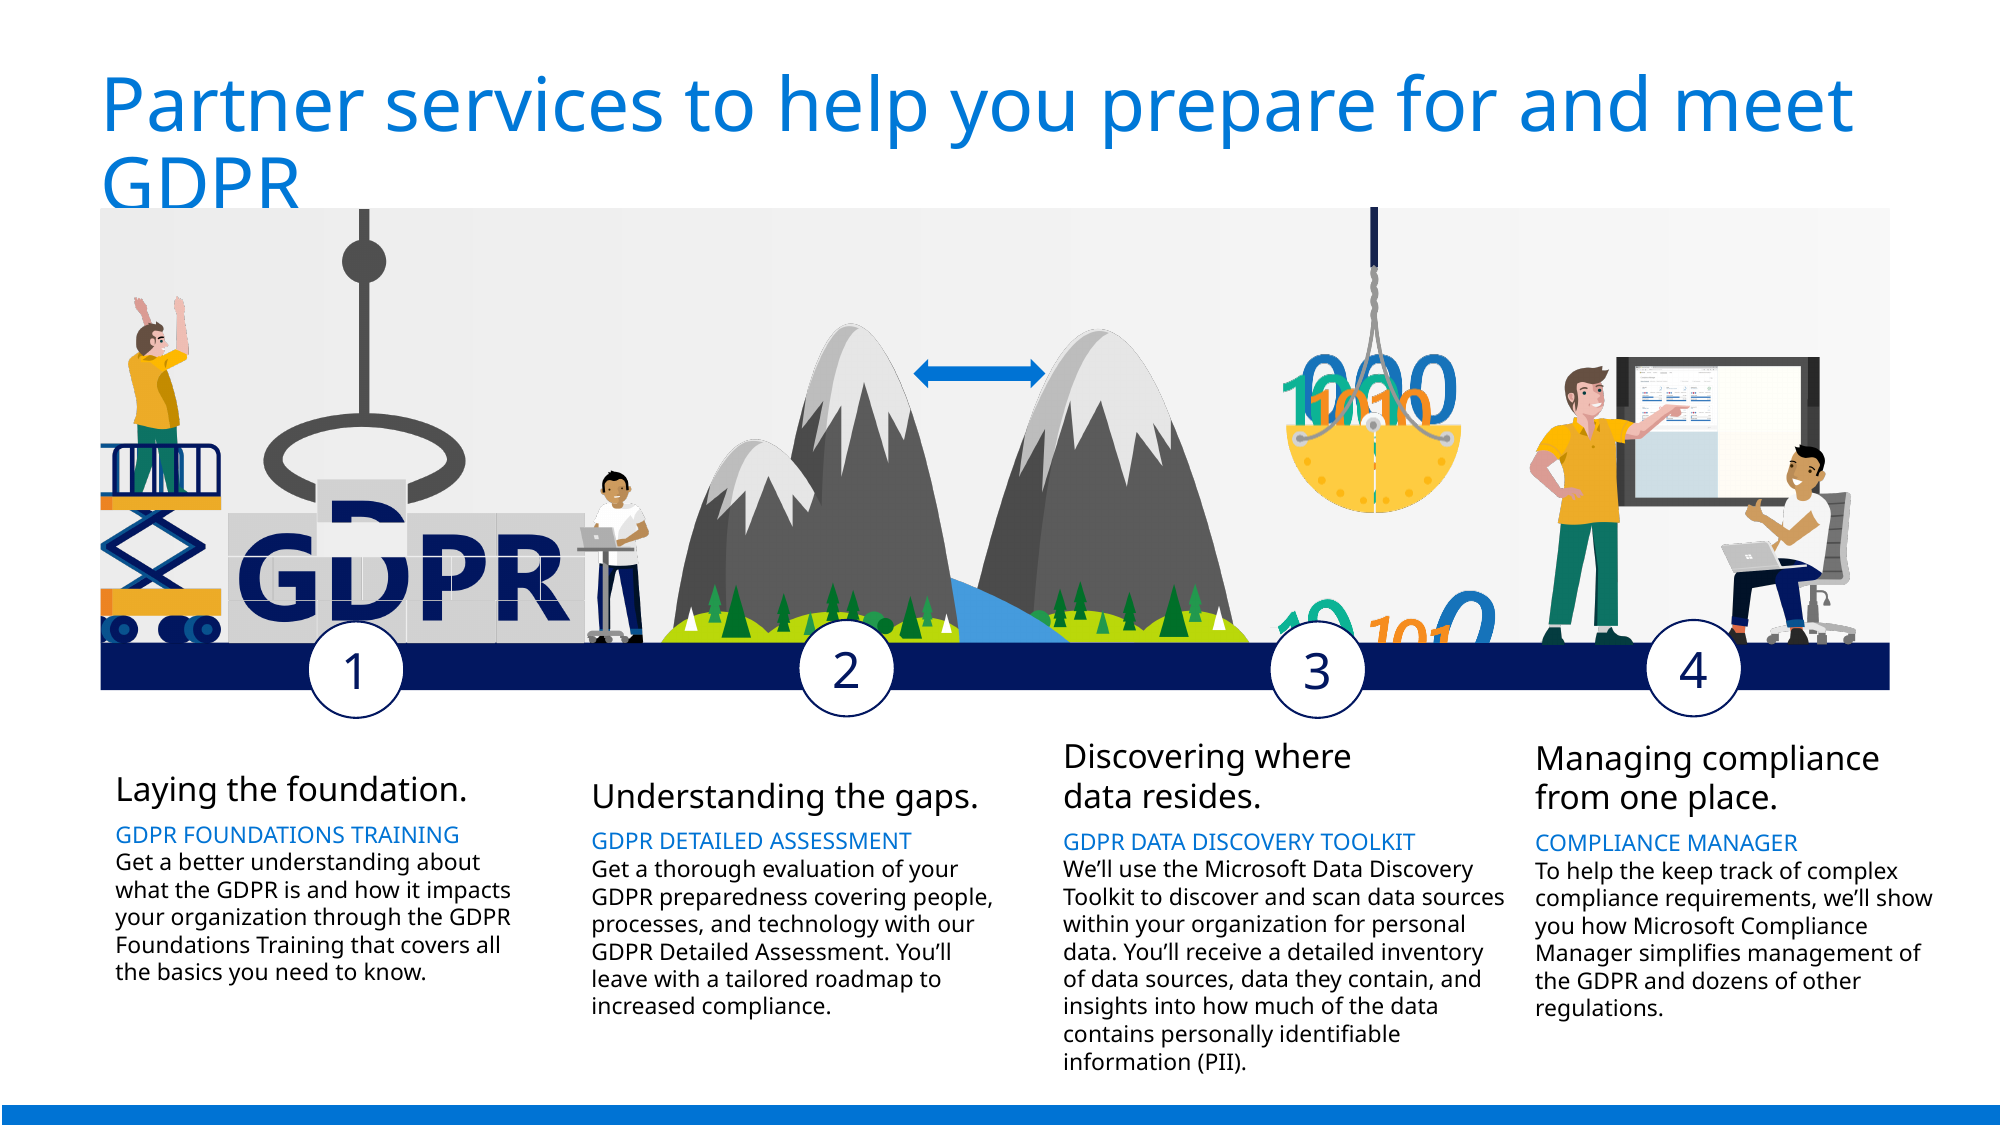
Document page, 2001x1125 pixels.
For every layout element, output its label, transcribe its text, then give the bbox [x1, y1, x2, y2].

text_box Discovering where data resides. GDPR data discovery Toolkit We’ll use the Microsoft Data Discovery Toolkit to discover and scan data sources within your organization for personal data. You’ll receive a detailed inventory of data sources, data they contain, and insights into how much of the data contains personally identifiable information (PII). [1048, 727, 1525, 1082]
text_box Managing compliance from one place. Compliance manager To help the keep track of complex compliance requirements, we’ll show you how Microsoft Compliance Manager simplifies management of the GDPR and dozens of other regulations. [1520, 729, 1952, 1029]
text_box Laying the foundation. GDPR Foundations TRAINING Get a better understanding about what the GDPR is and how it impacts your organization through the GDPR Foundations Training that covers all the basics you need to know. [100, 760, 527, 993]
text_box [2, 1105, 2000, 1125]
subtitle Partner services to help you prepare for and meet GDPR [100, 58, 1935, 154]
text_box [100, 207, 1890, 718]
text_box Understanding the gaps. GDPR Detailed assessment Get a thorough evaluation of your GDPR preparedness covering people, processes, and technology with our GDPR Detailed Assessment. You’ll leave with a tailored roadmap to increased compliance. [576, 767, 1026, 1027]
